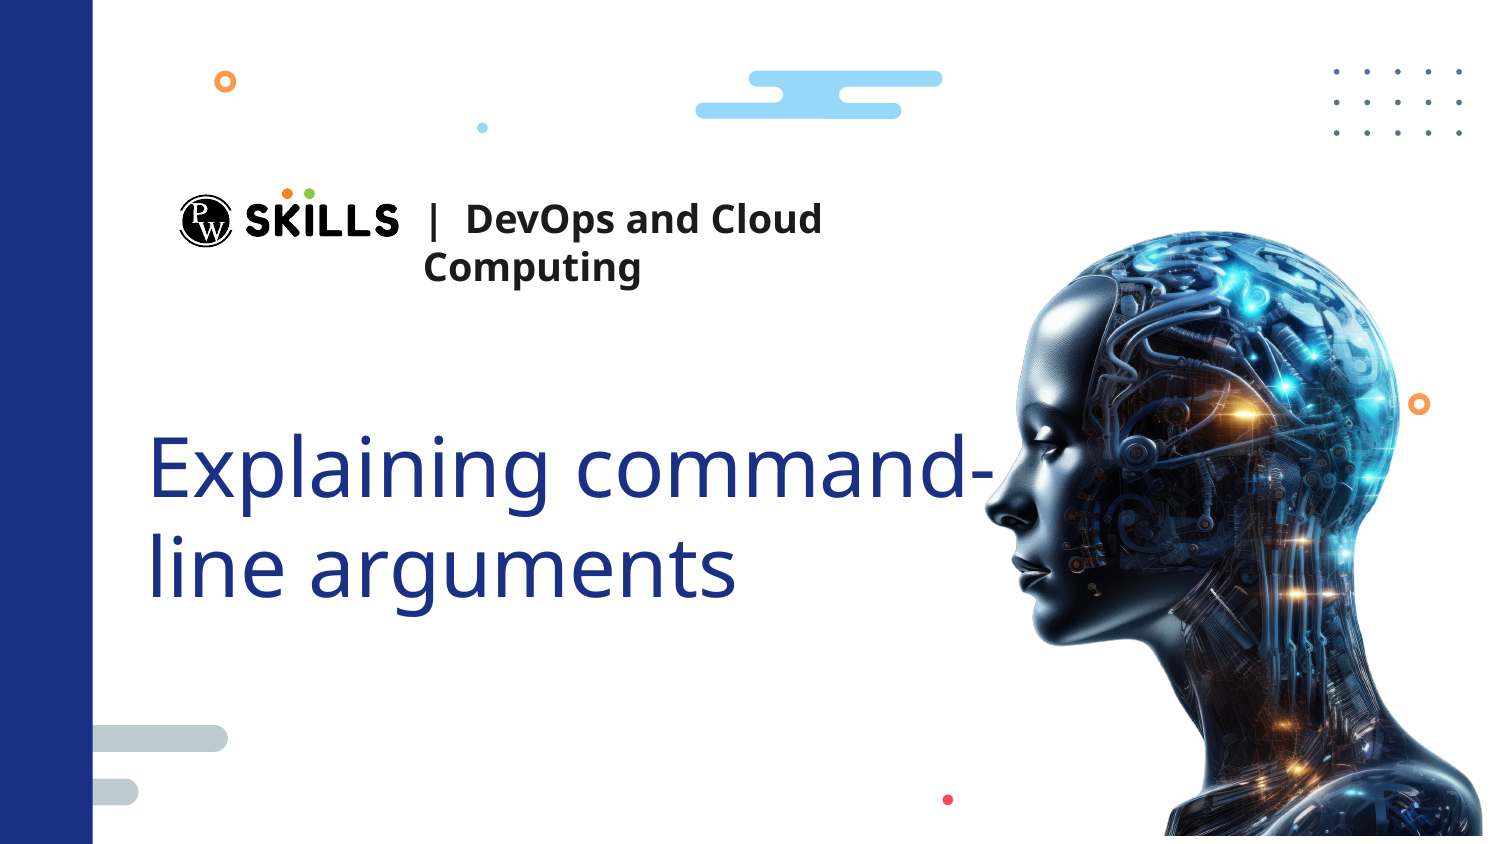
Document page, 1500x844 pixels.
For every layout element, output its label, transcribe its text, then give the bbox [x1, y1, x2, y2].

text_box [0, 0, 93, 844]
picture [179, 187, 399, 249]
title Explaining command-line arguments [131, 524, 968, 844]
picture [967, 213, 1500, 837]
text_box | DevOps and Cloud Computing [407, 179, 1008, 250]
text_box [476, 70, 943, 134]
